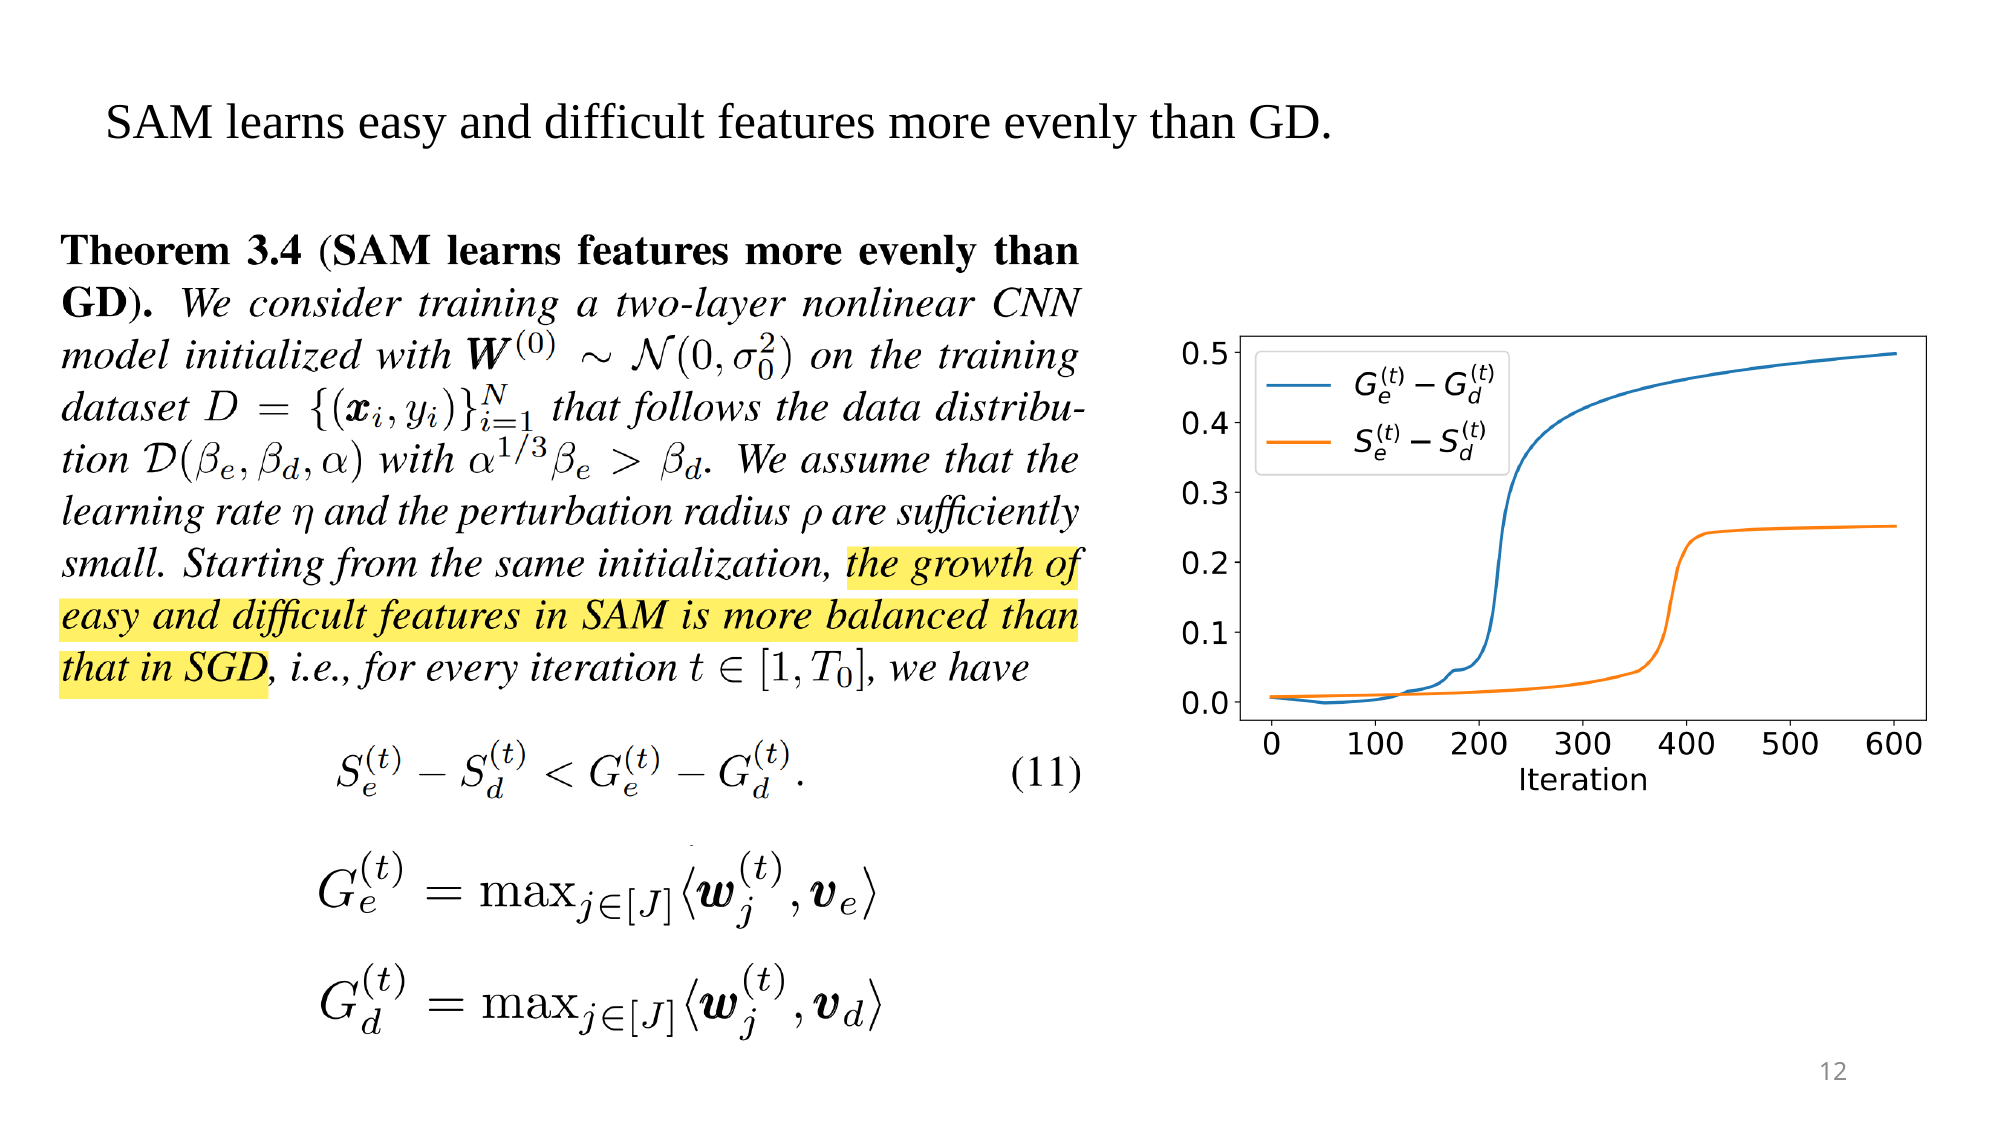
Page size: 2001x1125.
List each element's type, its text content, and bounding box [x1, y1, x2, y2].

picture [315, 958, 887, 1043]
picture [315, 845, 878, 931]
slide_number 12 [1412, 1042, 1863, 1103]
picture [1167, 320, 1945, 805]
text_box SAM learns easy and difficult features more evenly than GD. [90, 81, 1413, 157]
picture [46, 220, 1097, 818]
